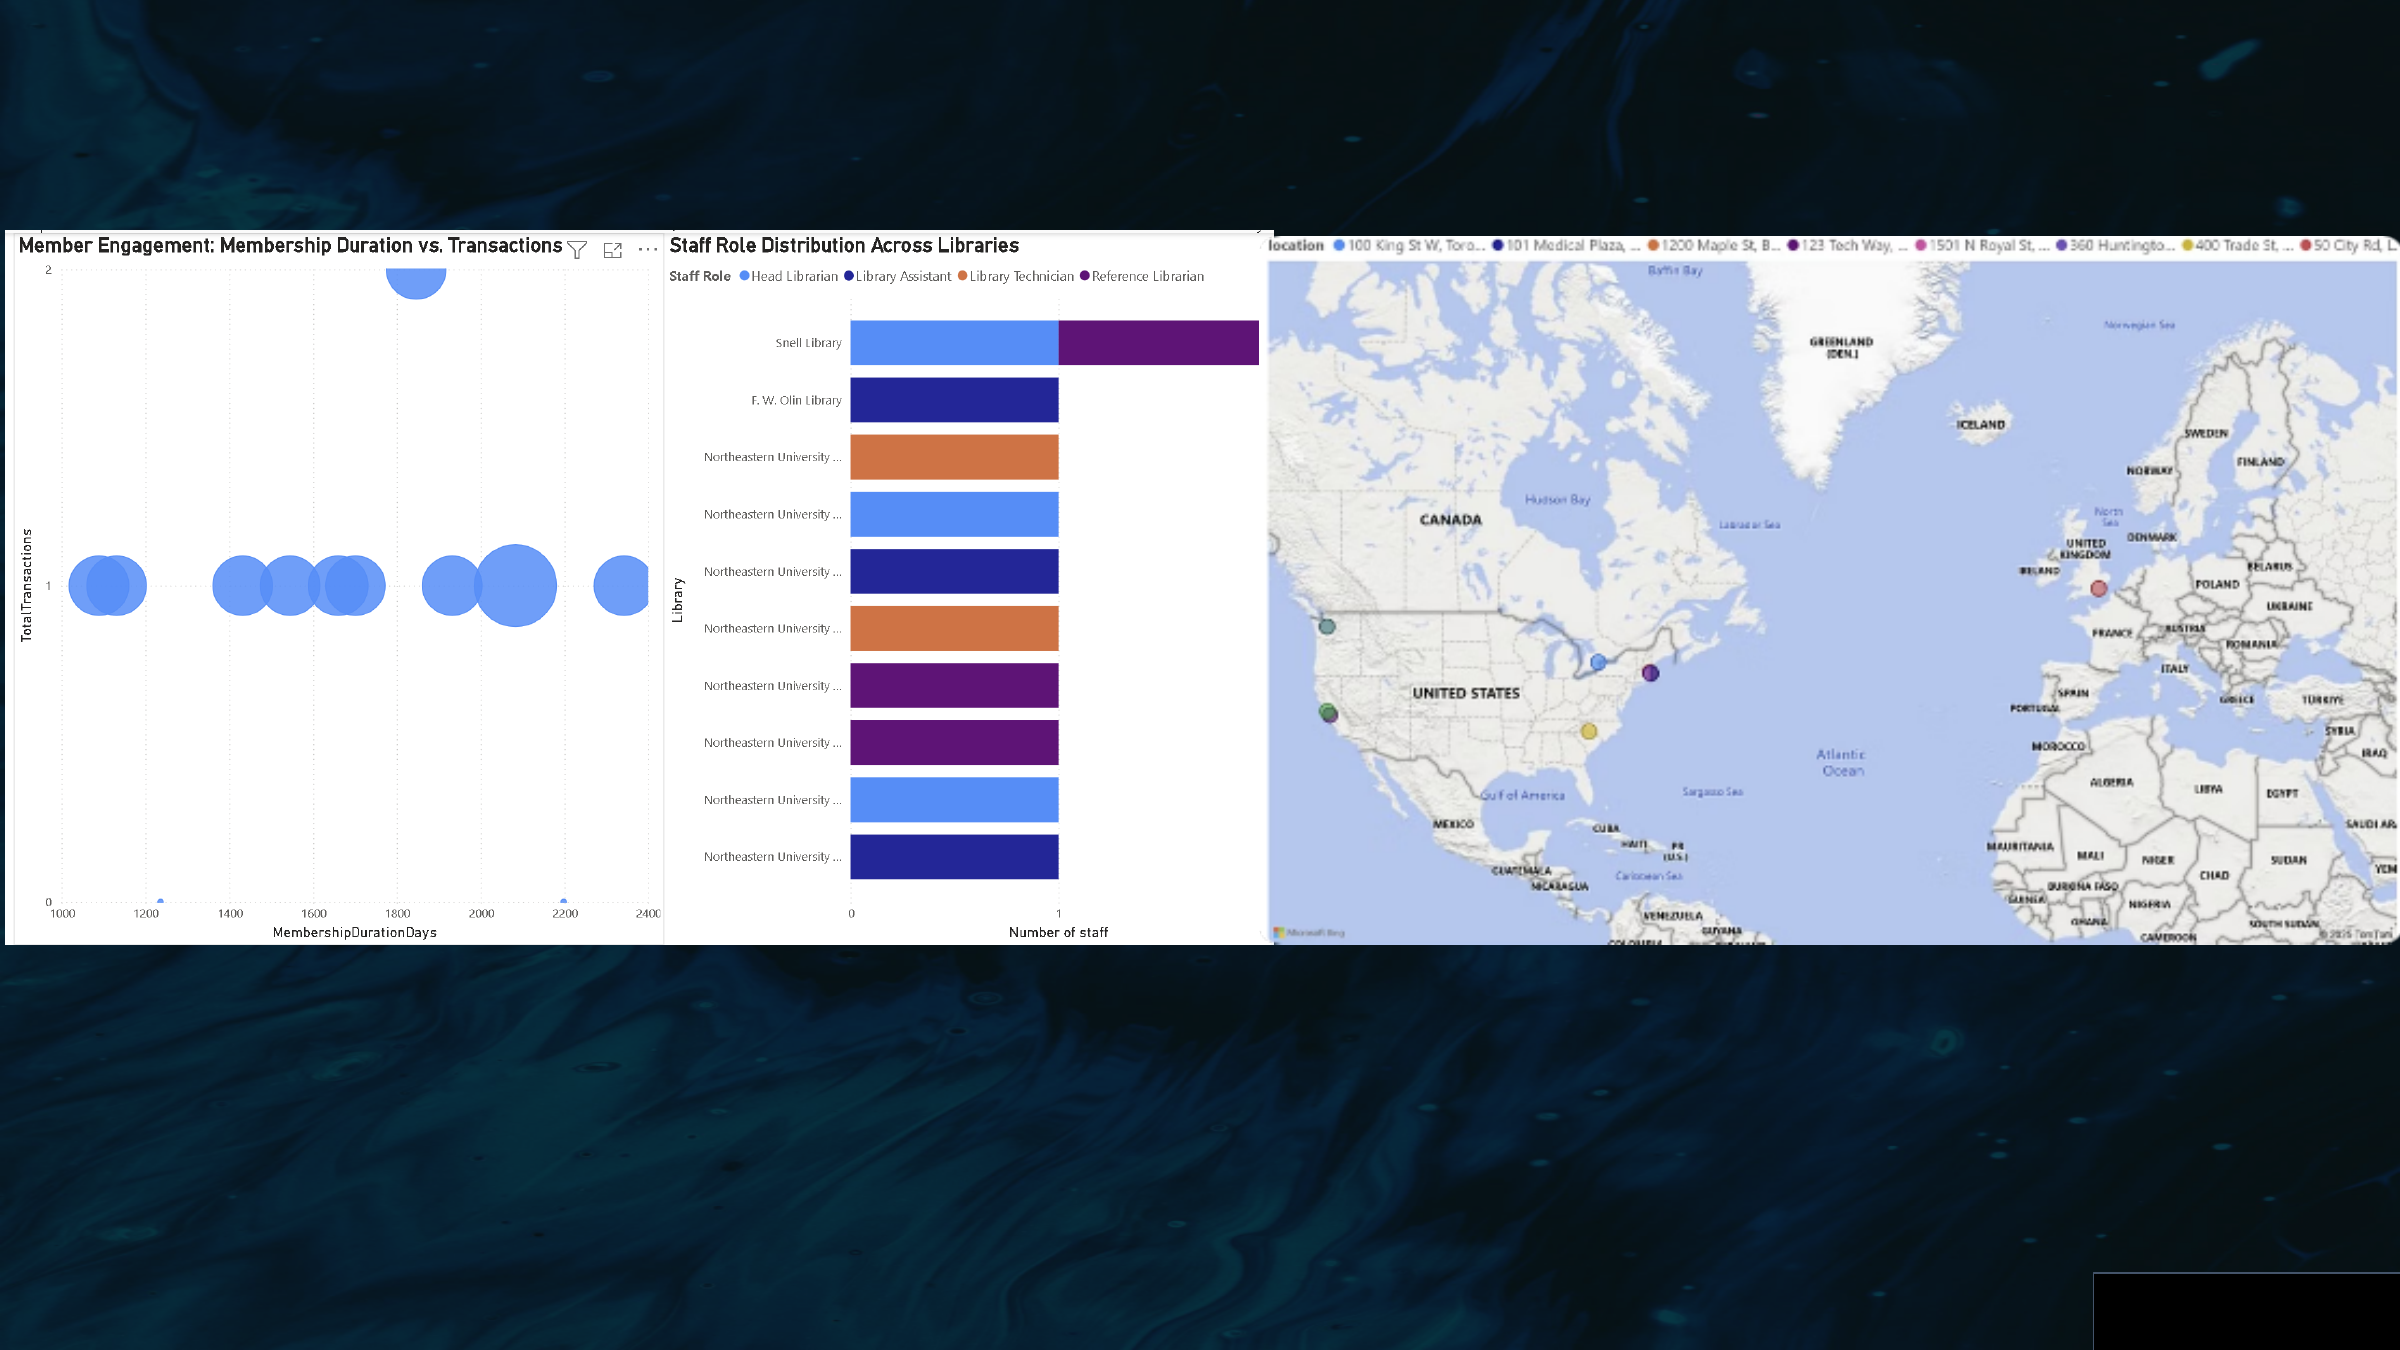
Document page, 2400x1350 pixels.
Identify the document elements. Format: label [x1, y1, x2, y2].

picture [0, 0, 2400, 1350]
text_box [2093, 1273, 2400, 1350]
